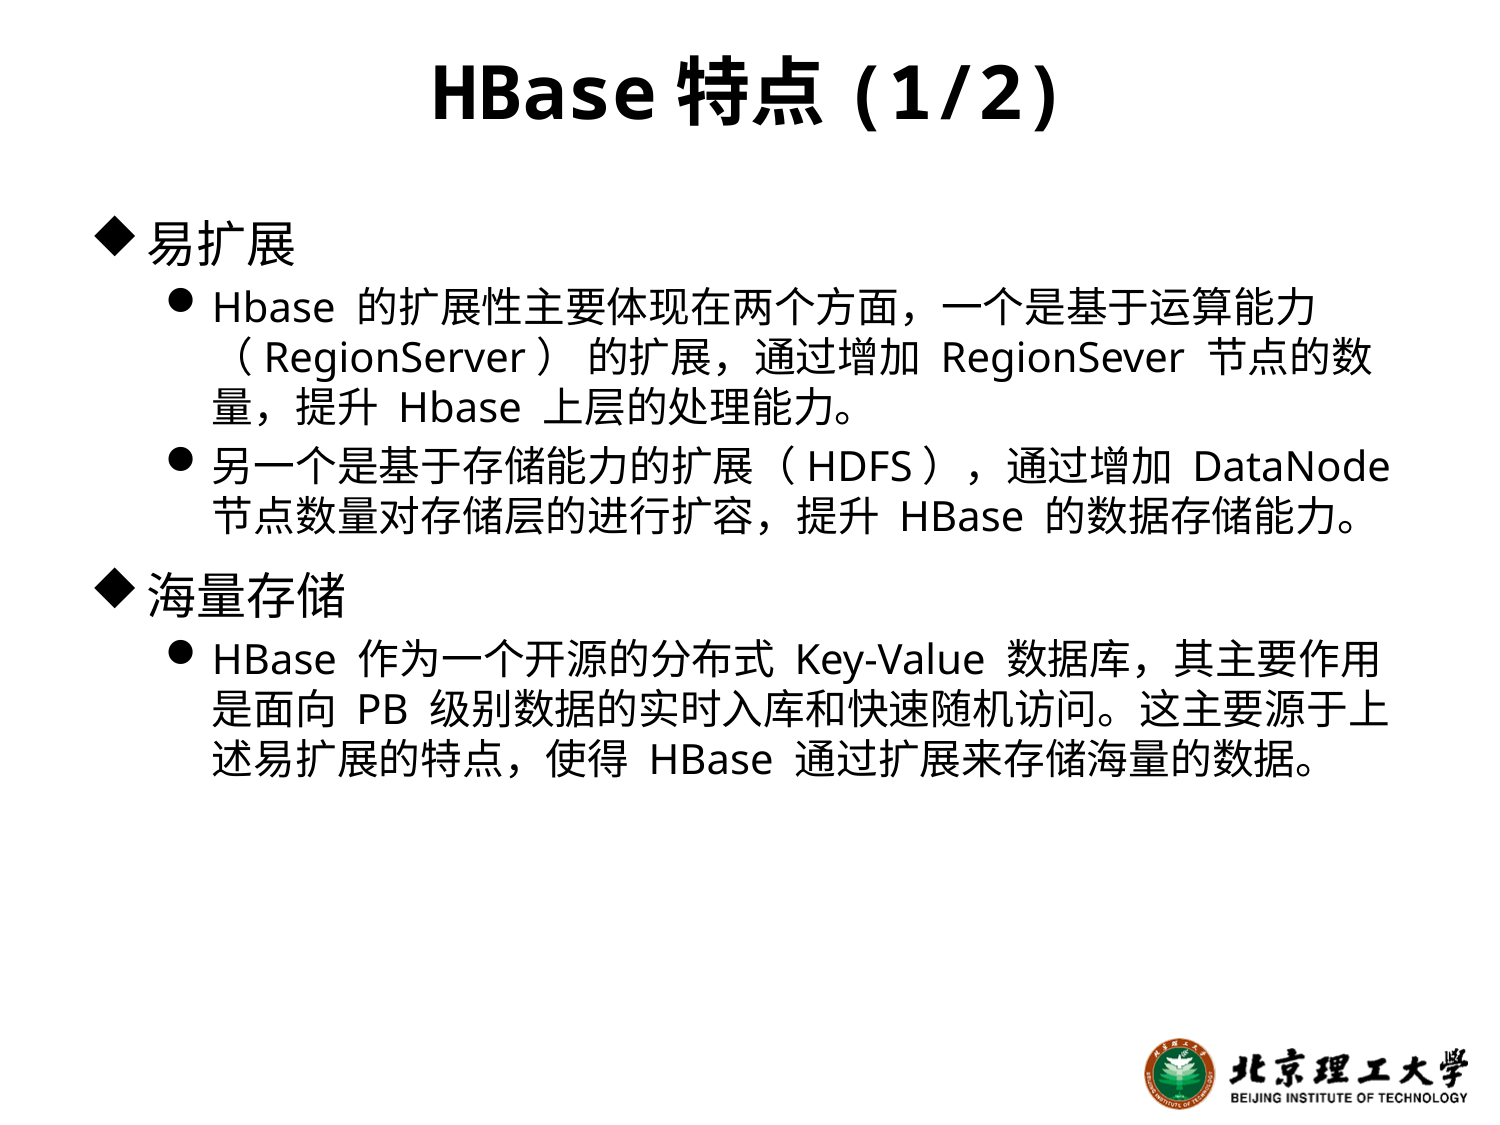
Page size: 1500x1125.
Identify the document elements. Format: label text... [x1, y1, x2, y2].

picture [1144, 1038, 1468, 1110]
list 易扩展 Hbase 的扩展性主要体现在两个方面，一个是基于运算能力（RegionServer） 的扩展，通过增加 RegionSever 节点的数量，提升 Hbase 上层的处理能力。 另一个是基于存储能力的扩展（HDFS），通过增加 DataNode 节点数量对存储层的进行扩容，提升 HBase 的数据存储能力。 海量存储 HBase 作为一个开源的分布式 Key-Value 数据库，其主要作用是面向 PB 级别数据的实时入库和快速随机访问。这主要源于上述易扩展的特点，使得 HBase 通过扩展来存储海量的数据。 [75, 190, 1425, 1005]
title HBase特点(1/2) [76, 17, 1425, 163]
